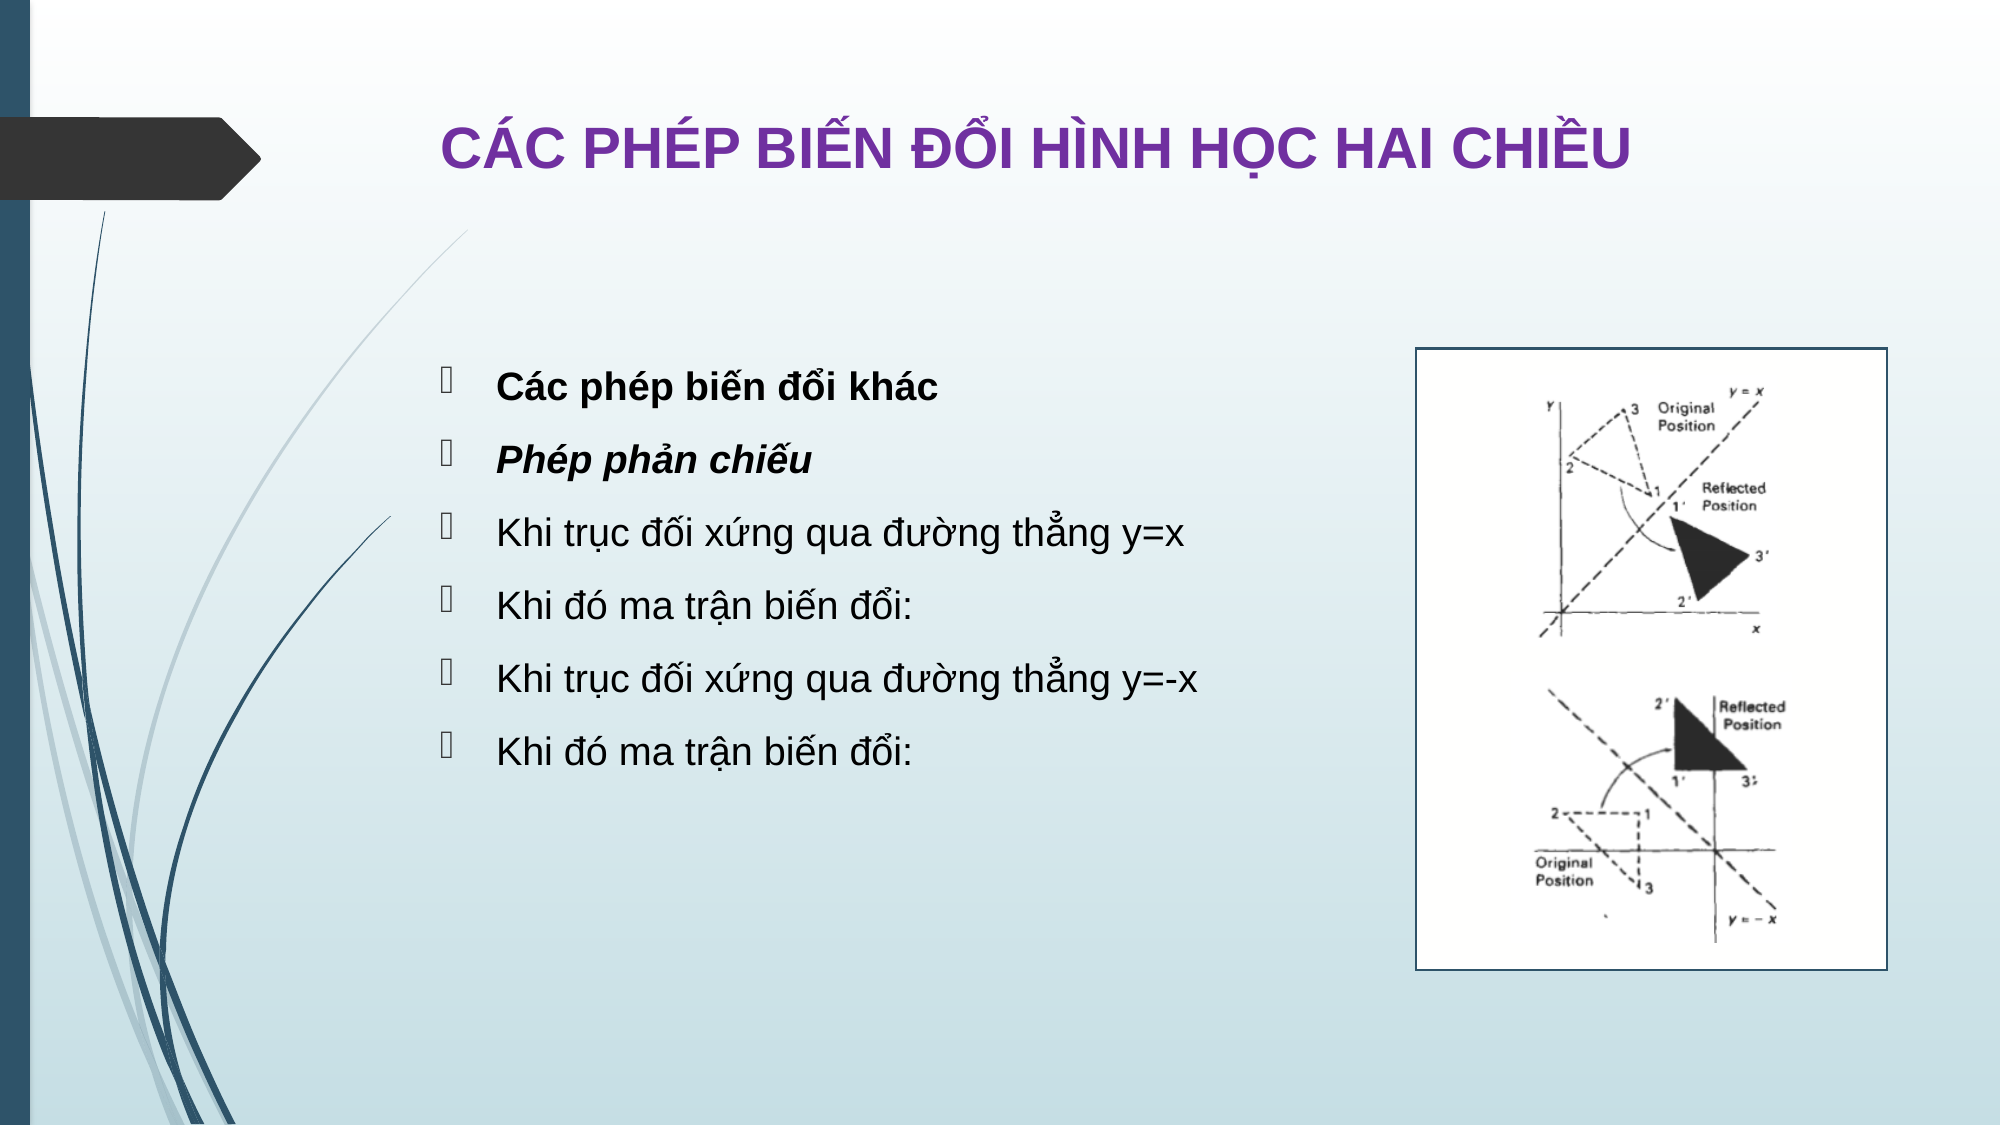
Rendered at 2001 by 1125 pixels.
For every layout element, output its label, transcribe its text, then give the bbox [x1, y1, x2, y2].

picture [1526, 375, 1777, 646]
picture [1511, 672, 1792, 943]
text_box [1415, 347, 1888, 971]
title CÁC PHÉP BIẾN ĐỔI HÌNH HỌC HAI CHIỀU [425, 102, 1888, 313]
